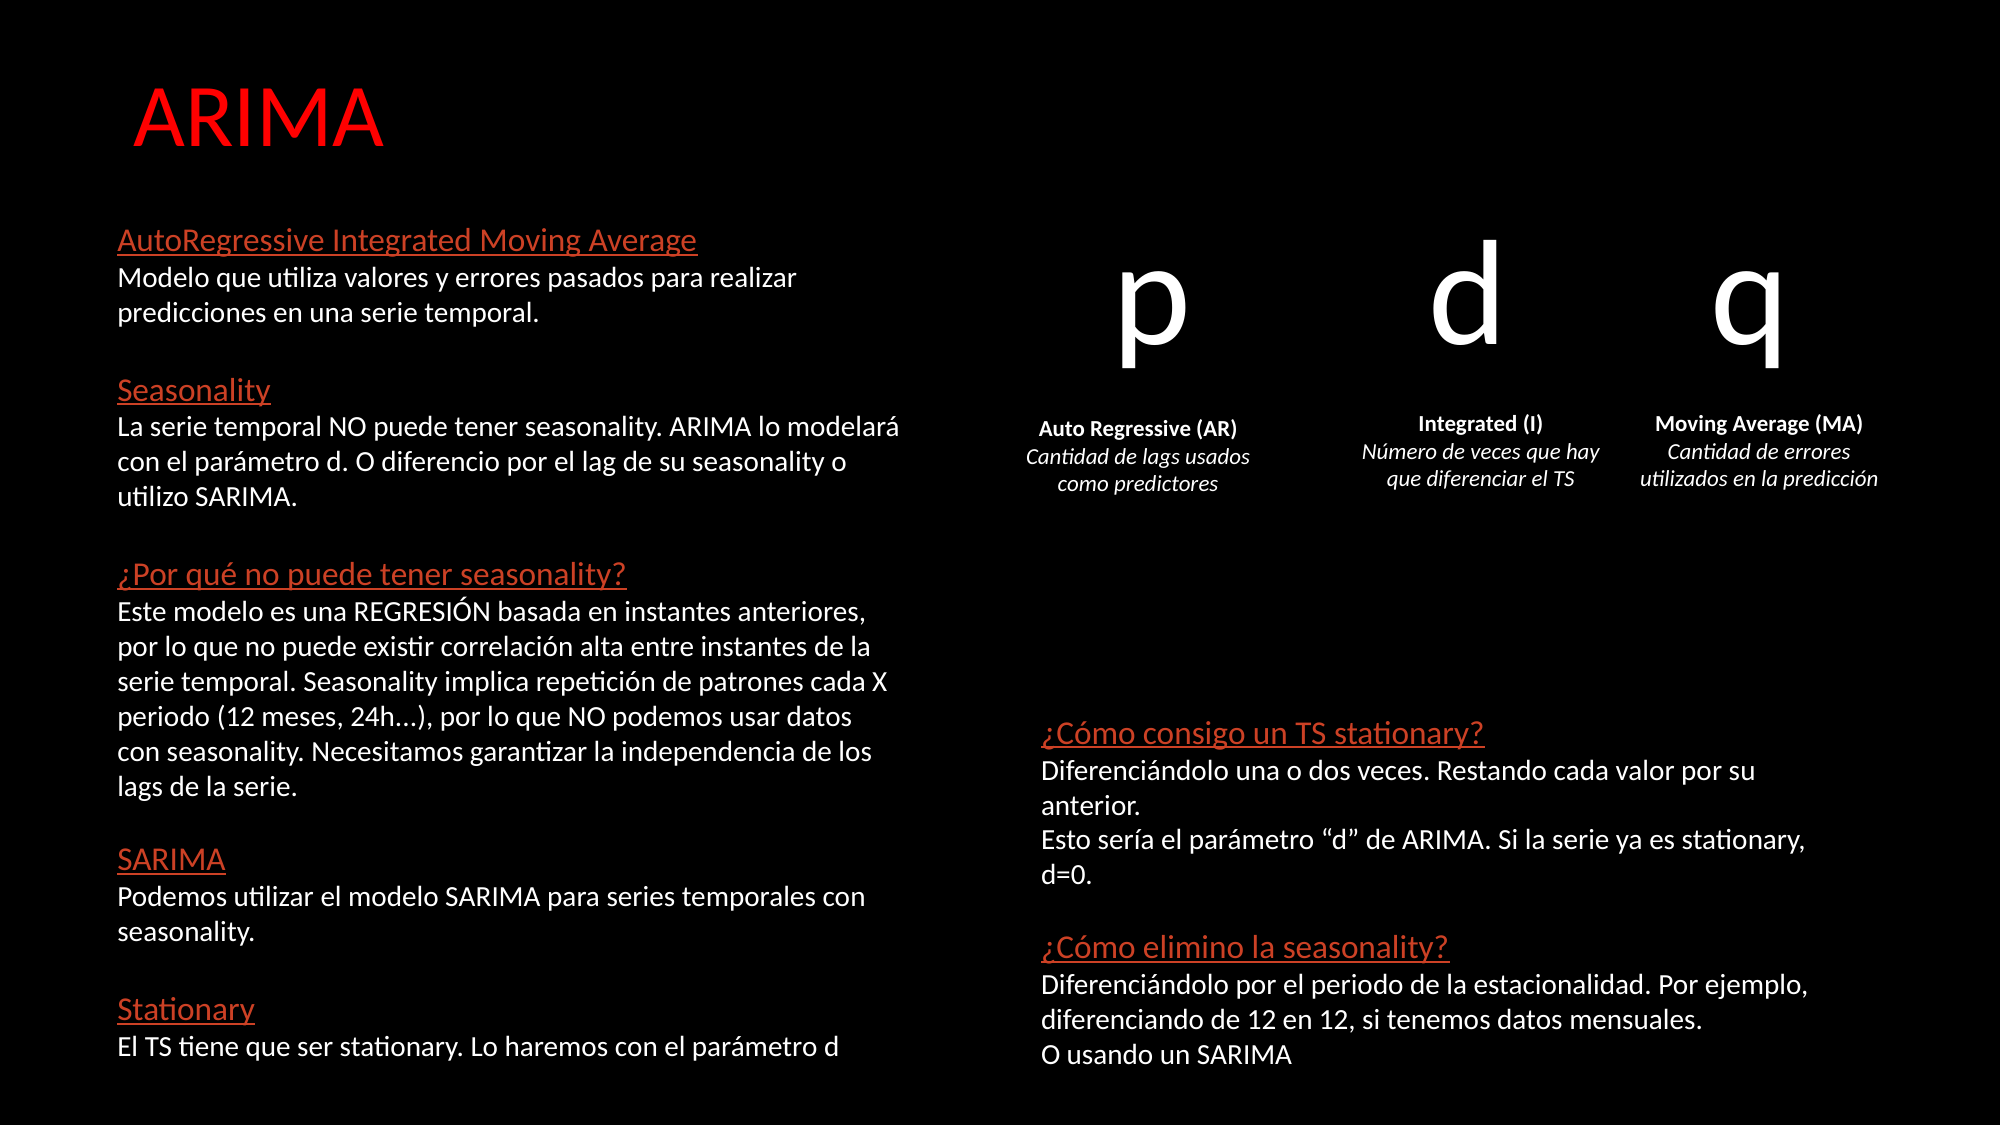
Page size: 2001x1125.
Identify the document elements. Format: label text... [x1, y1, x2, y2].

text_box Moving Average (MA) Cantidad de errores utilizados en la predicción [1624, 393, 1903, 581]
text_box ¿Cómo consigo un TS stationary? Diferenciándolo una o dos veces. Restando cada valor por su anterior. Esto sería el parámetro “d” de ARIMA. Si la serie ya es stationary, d=0. ¿Cómo elimino la seasonality? Diferenciándolo por el periodo de la estacionalidad. Por ejemplo, diferenciando de 12 en 12, si tenemos datos mensuales. O usando un SARIMA [1026, 695, 1877, 1067]
text_box Integrated (I) Número de veces que hay que diferenciar el TS [1337, 393, 1624, 581]
text_box Auto Regressive (AR) Cantidad de lags usados como predictores [995, 398, 1282, 586]
title ARIMA [118, 54, 1510, 180]
text_box AutoRegressive Integrated Moving Average Modelo que utiliza valores y errores pasados para realizar predicciones en una serie temporal. Seasonality La serie temporal NO puede tener seasonality. ARIMA lo modelará con el parámetro d. O diferencio por el lag de su seasonality o utilizo SARIMA. ¿Por qué no puede tener seasonality? Este modelo es una REGRESIÓN basada en instantes anteriores, por lo que no puede existir correlación alta entre instantes de la serie temporal. Seasonality implica repetición de patrones cada X periodo (12 meses, 24h...), por lo que NO podemos usar datos con seasonality. Necesitamos garantizar la independencia de los lags de la serie. SARIMA Podemos utilizar el modelo SARIMA para series temporales con seasonality. Stationary El TS tiene que ser stationary. Lo haremos con el parámetro d [102, 202, 918, 1080]
text_box p d q [1063, 179, 1840, 331]
